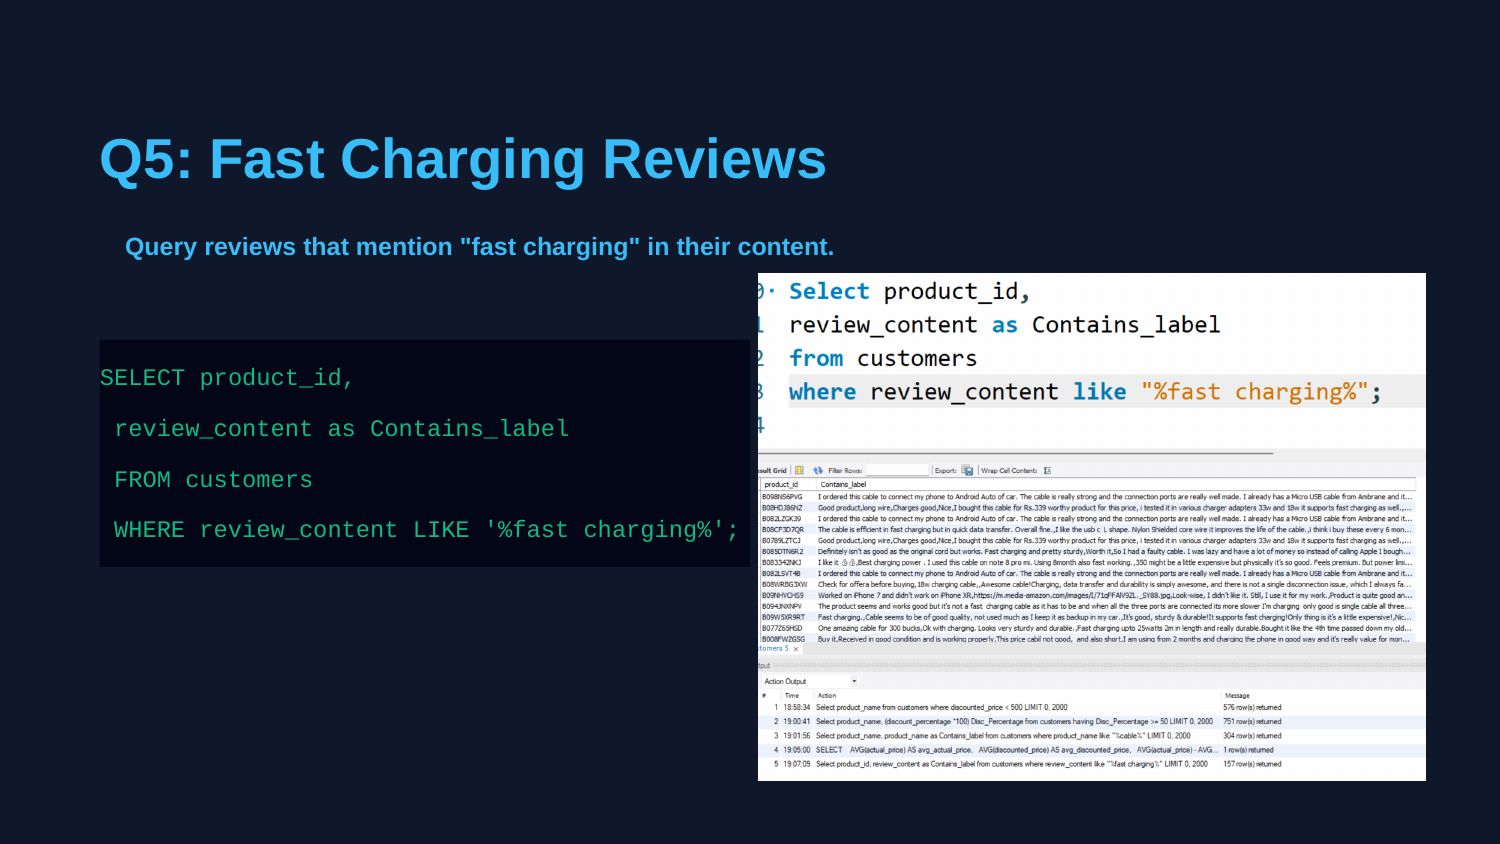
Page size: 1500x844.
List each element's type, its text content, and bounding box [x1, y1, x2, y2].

picture [758, 273, 1426, 781]
text_box SELECT product_id, review_content as Contains_label FROM customers WHERE review_content LIKE '%fast charging%'; [99, 339, 758, 567]
text_box Q5: Fast Charging Reviews [99, 99, 1426, 168]
text_box Query reviews that mention "fast charging" in their content. [99, 204, 1400, 290]
